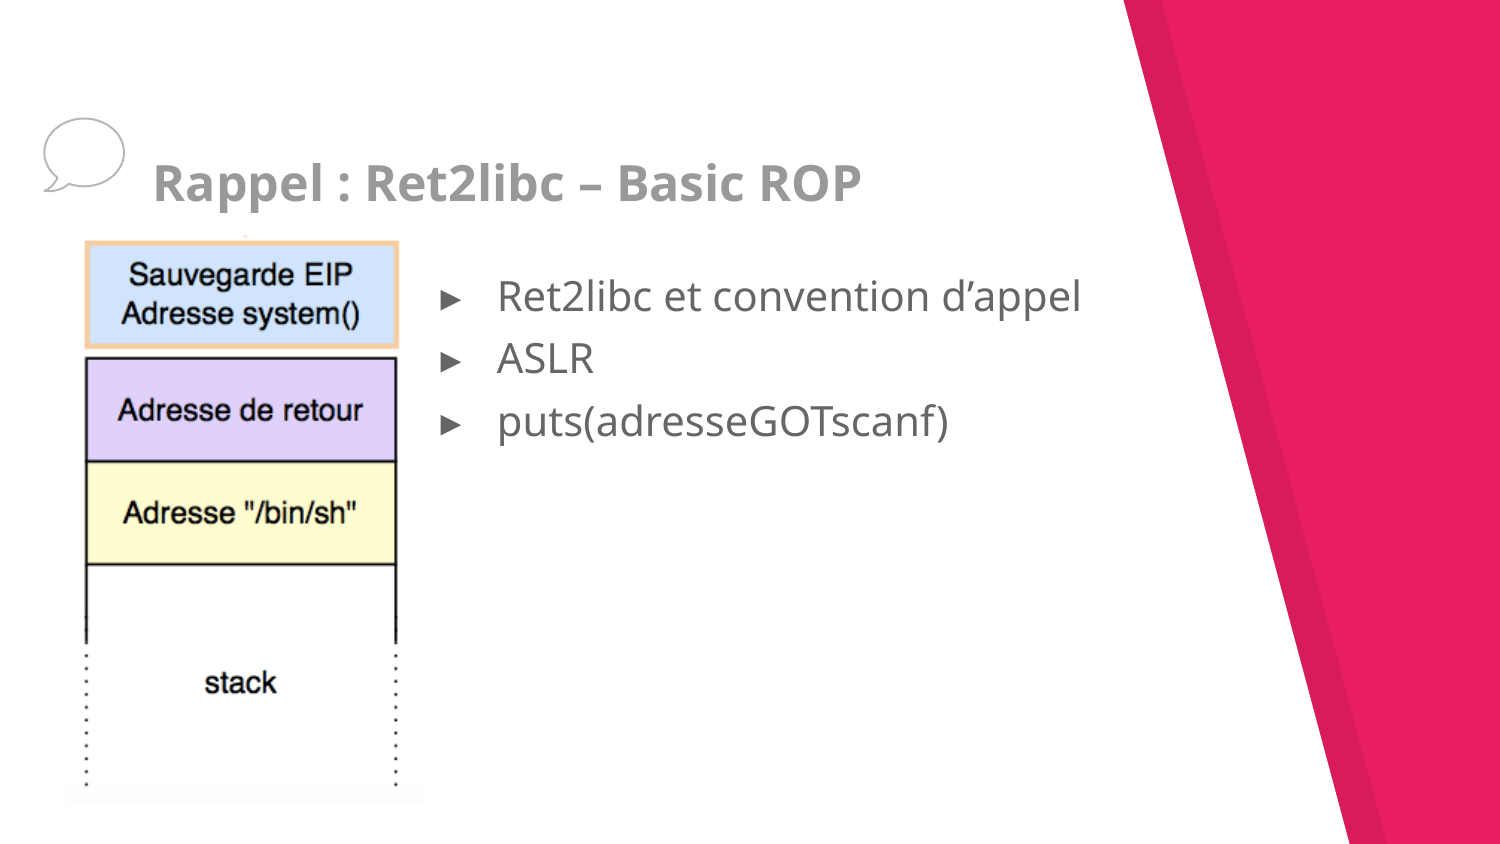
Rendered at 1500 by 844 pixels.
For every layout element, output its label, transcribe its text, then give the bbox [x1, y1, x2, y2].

picture [66, 234, 426, 806]
list Ret2libc et convention d’appel ASLR puts(adresseGOTscanf) [430, 254, 1299, 734]
title Rappel : Ret2libc – Basic ROP [137, 159, 1012, 227]
